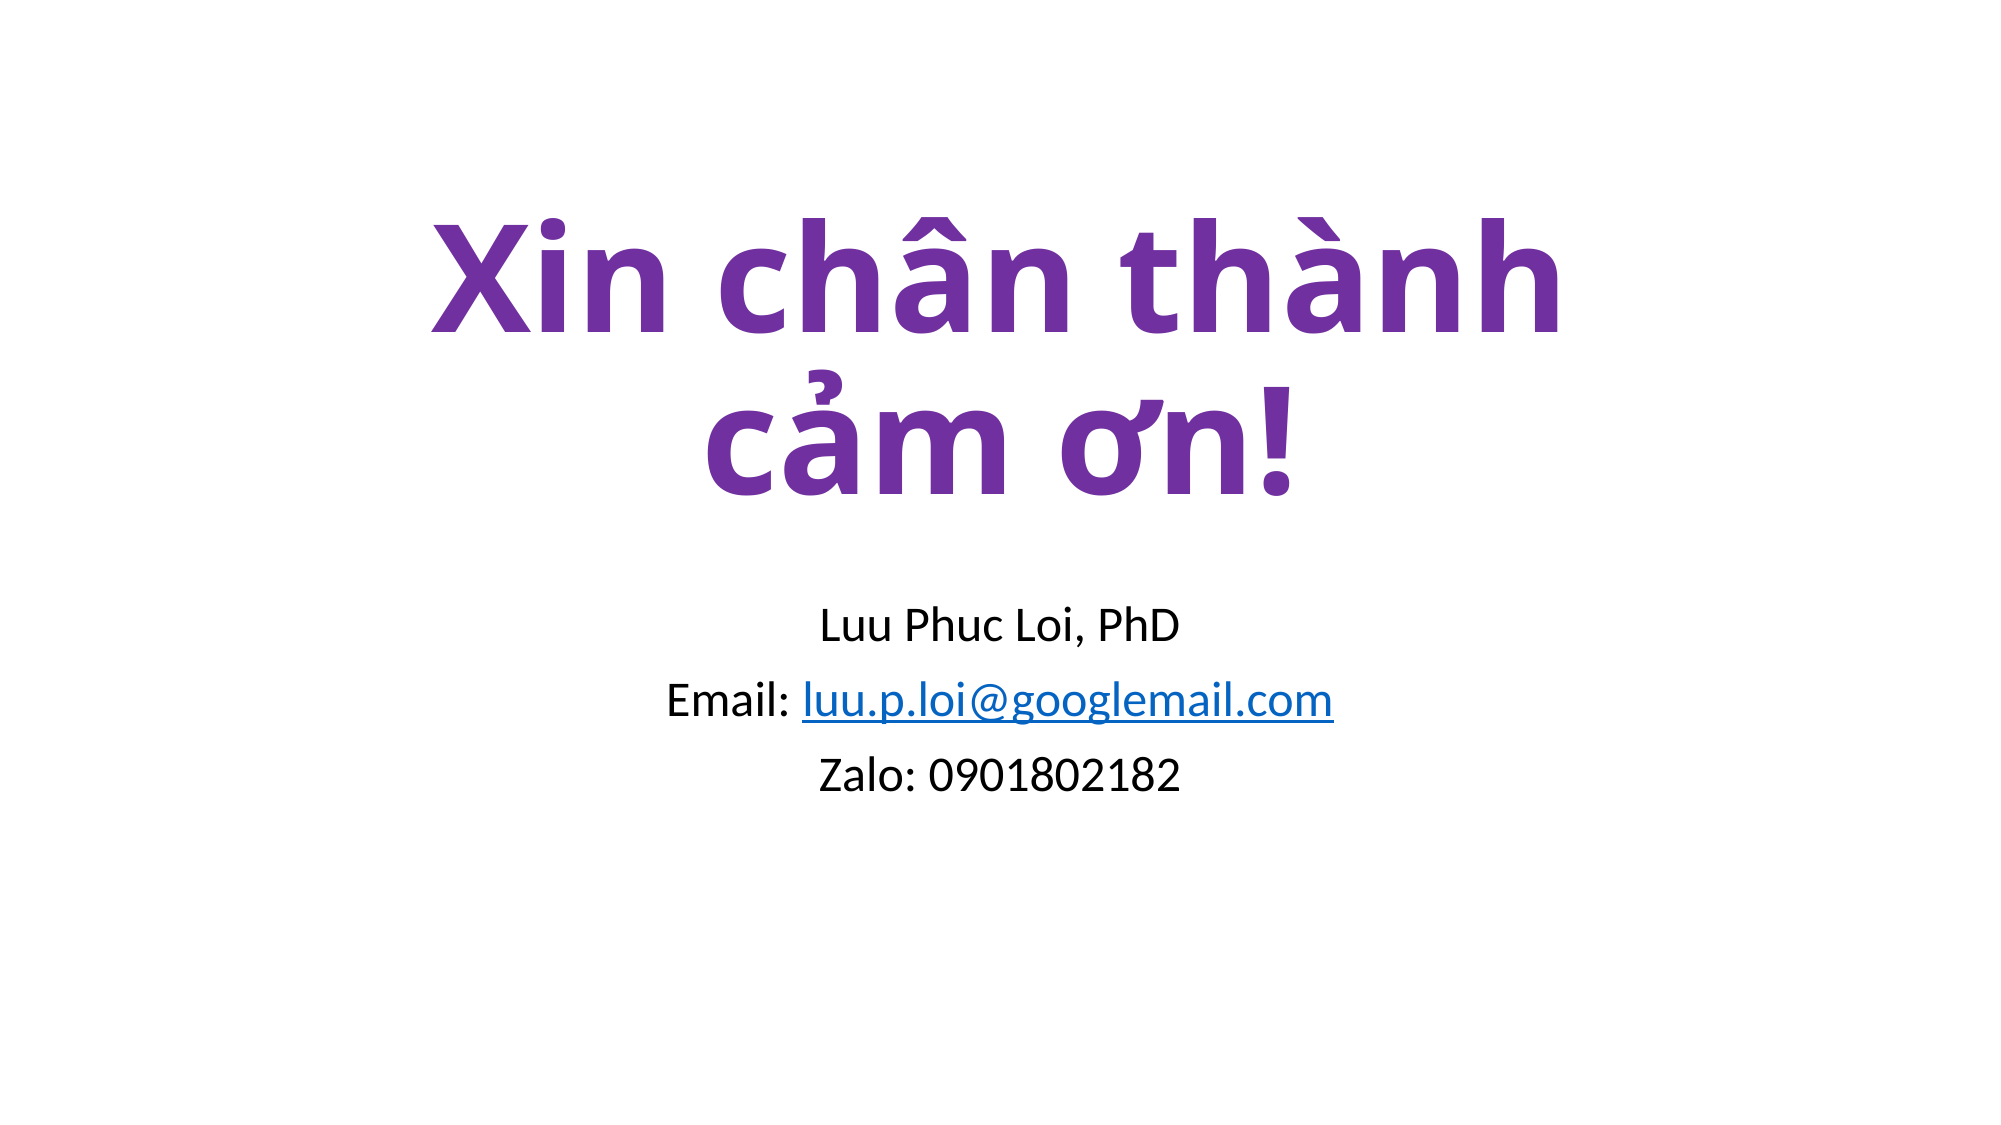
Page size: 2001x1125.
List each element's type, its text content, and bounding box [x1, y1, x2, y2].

subtitle Luu Phuc Loi, PhD Email: luu.p.loi@googlemail.com Zalo: 0901802182 [249, 590, 1750, 863]
title Xin chân thành cảm ơn! [249, 142, 1750, 535]
